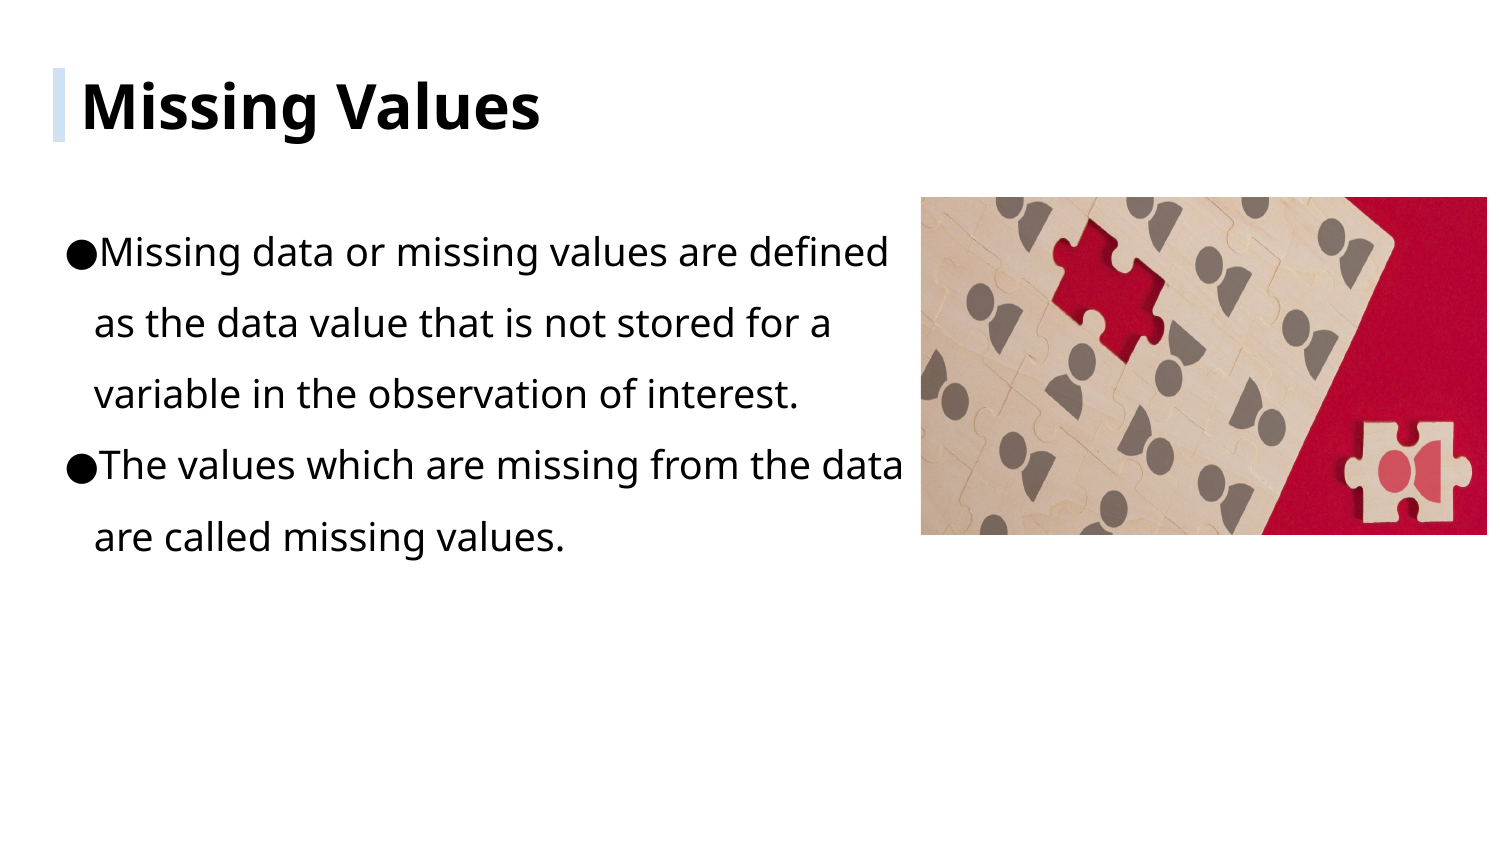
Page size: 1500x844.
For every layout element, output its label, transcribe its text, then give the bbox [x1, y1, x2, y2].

text_box Missing data or missing values are defined as the data value that is not stored for a variable in the observation of interest. The values which are missing from the data are called missing values. [58, 197, 934, 649]
picture [920, 197, 1487, 535]
text_box Missing Values [75, 61, 1369, 149]
